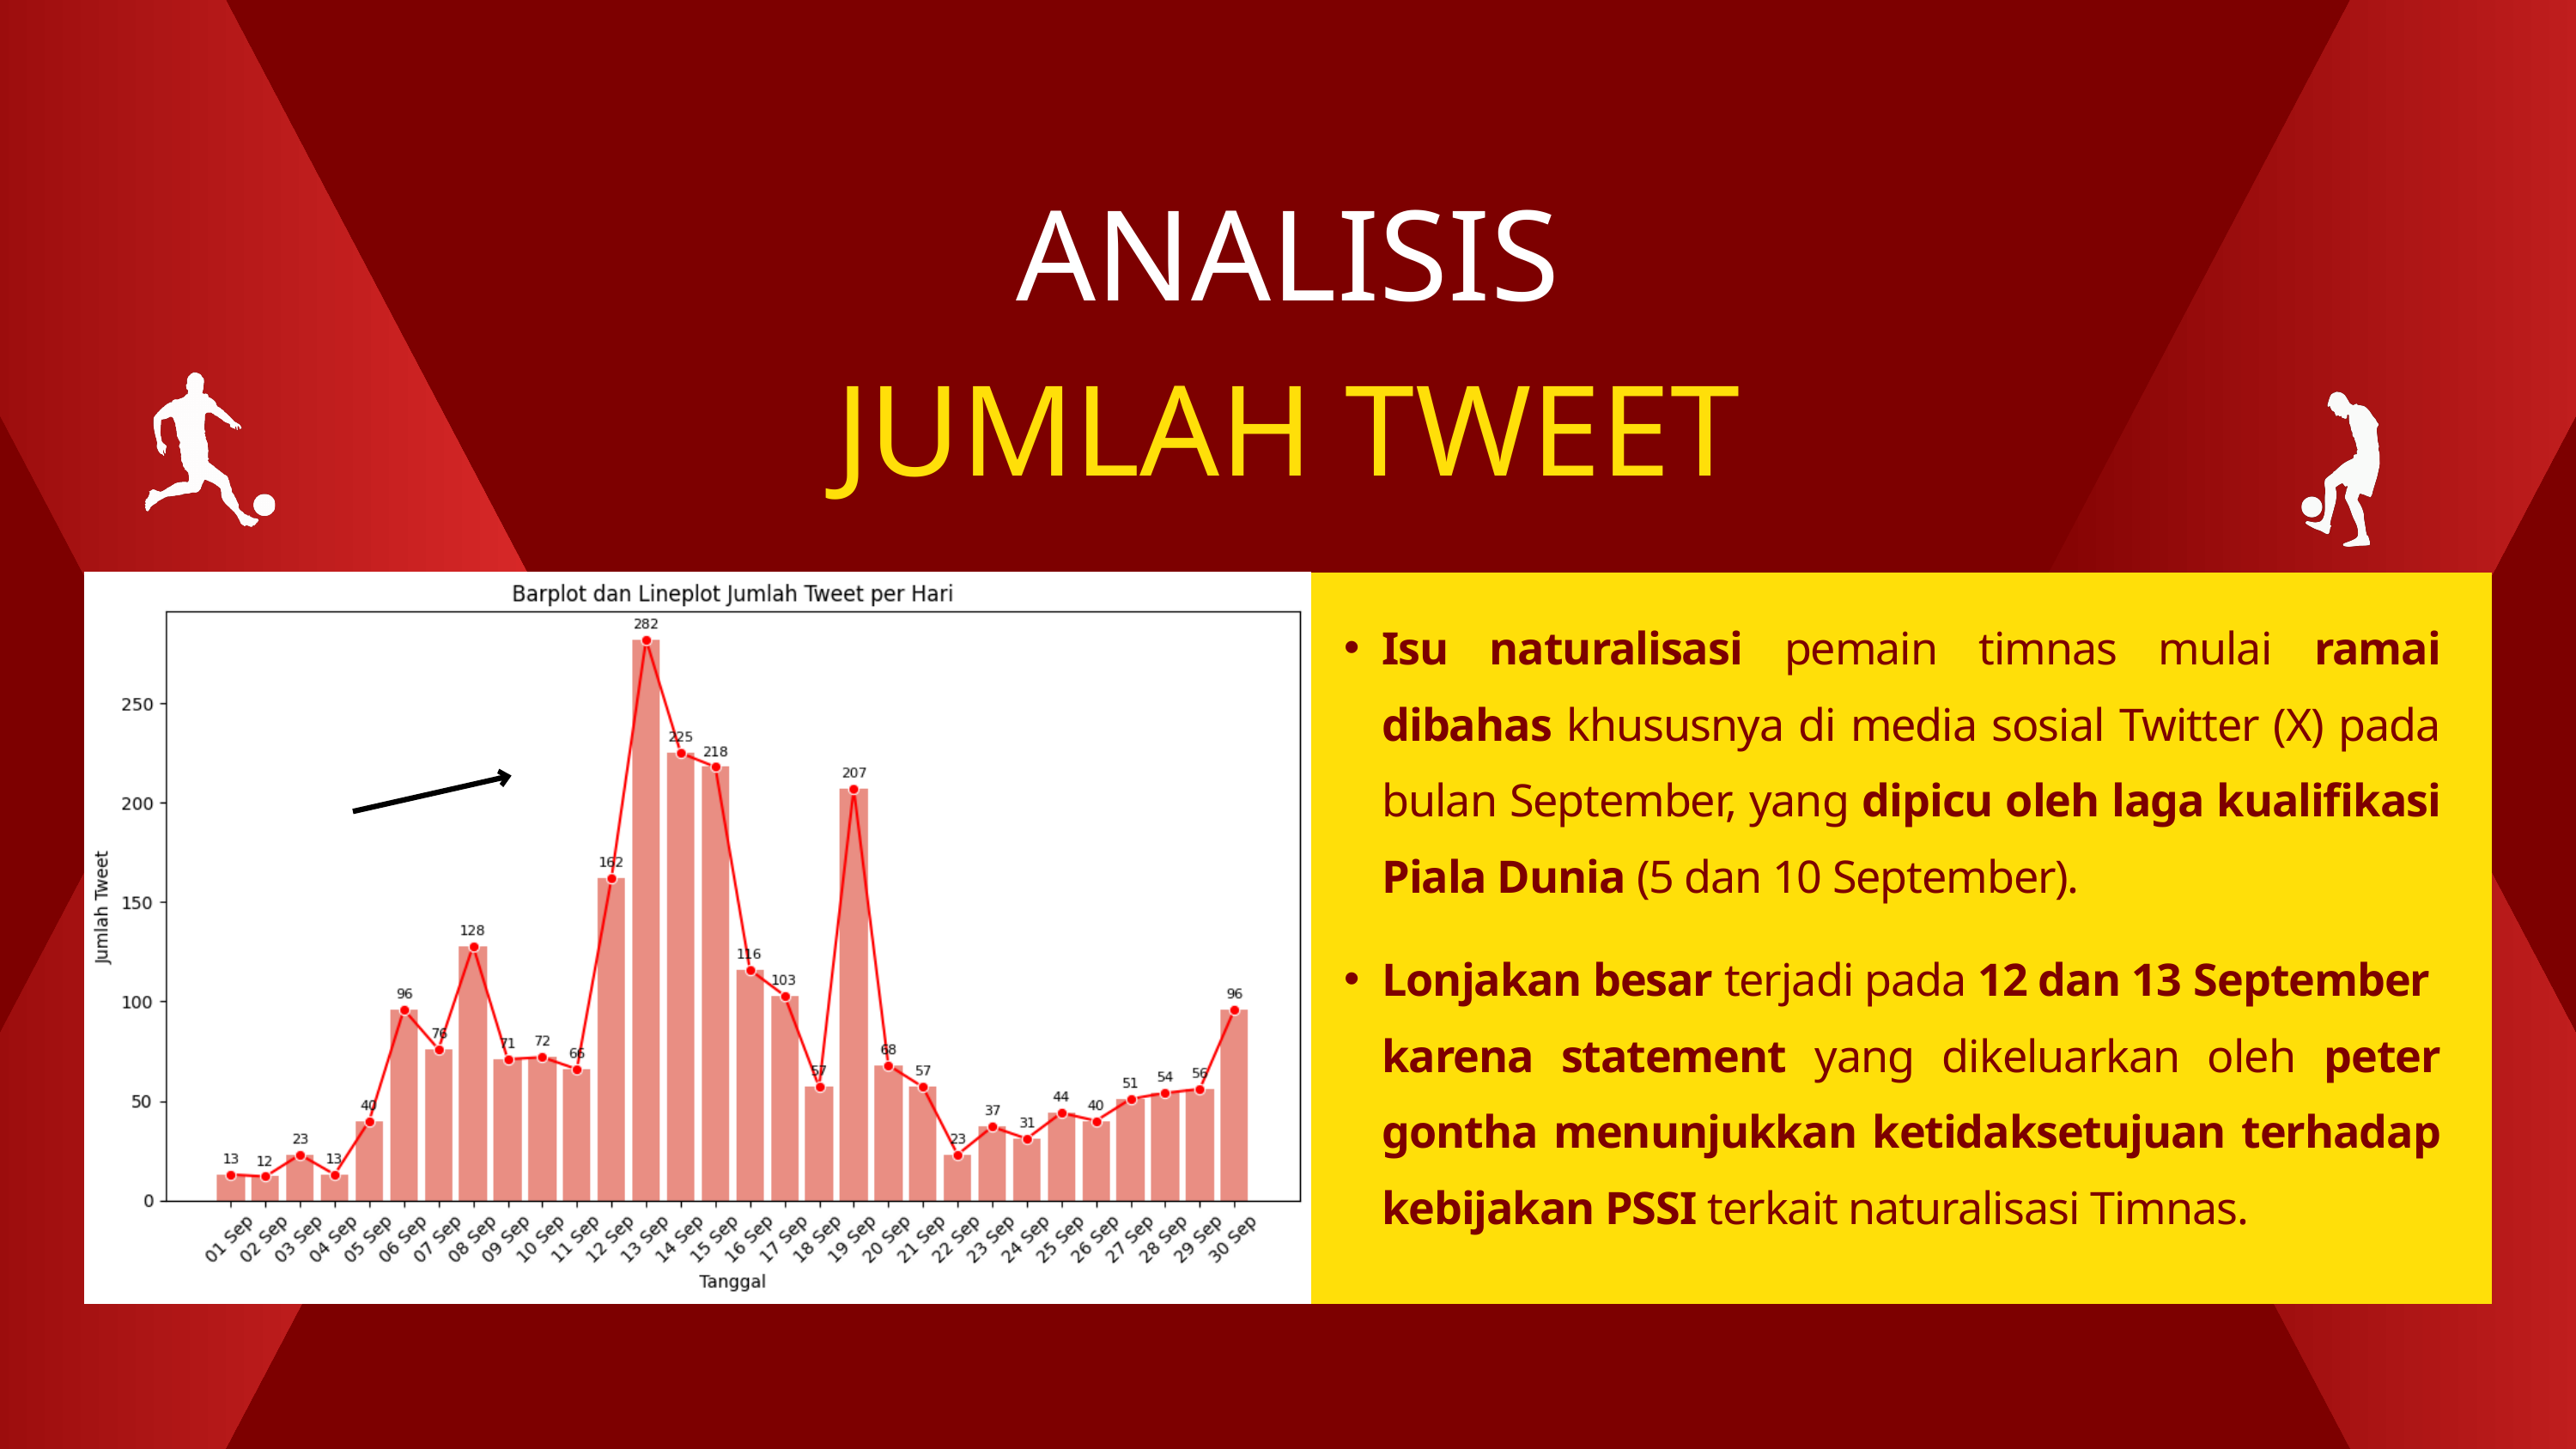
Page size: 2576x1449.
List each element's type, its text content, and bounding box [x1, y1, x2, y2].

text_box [1968, 0, 2576, 1449]
text_box [611, 572, 1309, 1304]
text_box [1310, 572, 2493, 1304]
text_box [0, 0, 608, 1449]
text_box ANALISIS JUMLAH TWEET [611, 150, 1963, 501]
